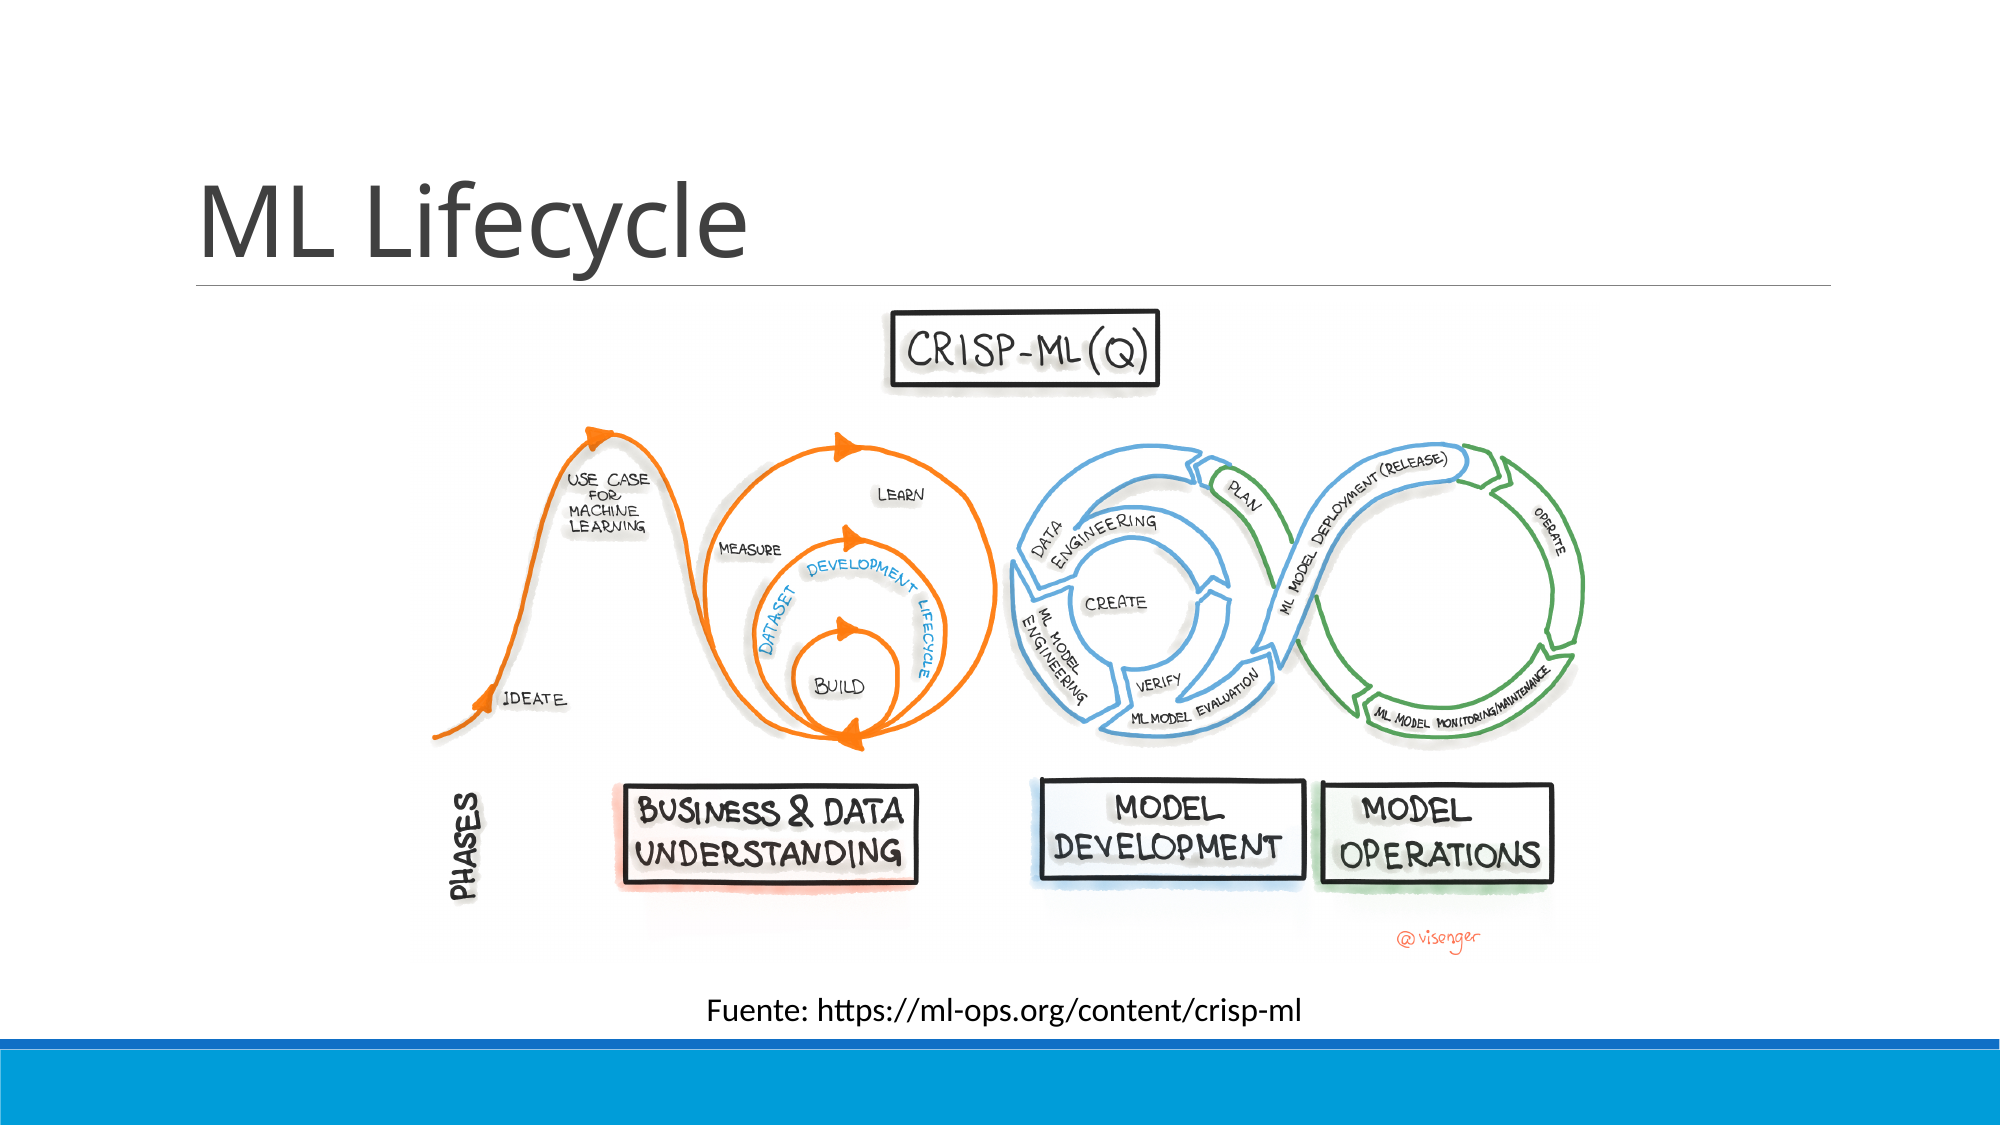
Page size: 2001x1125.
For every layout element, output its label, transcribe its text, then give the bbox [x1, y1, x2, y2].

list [409, 302, 1600, 964]
text_box Fuente: https://ml-ops.org/content/crisp-ml [504, 980, 1506, 1036]
title ML Lifecycle [180, 47, 1830, 285]
